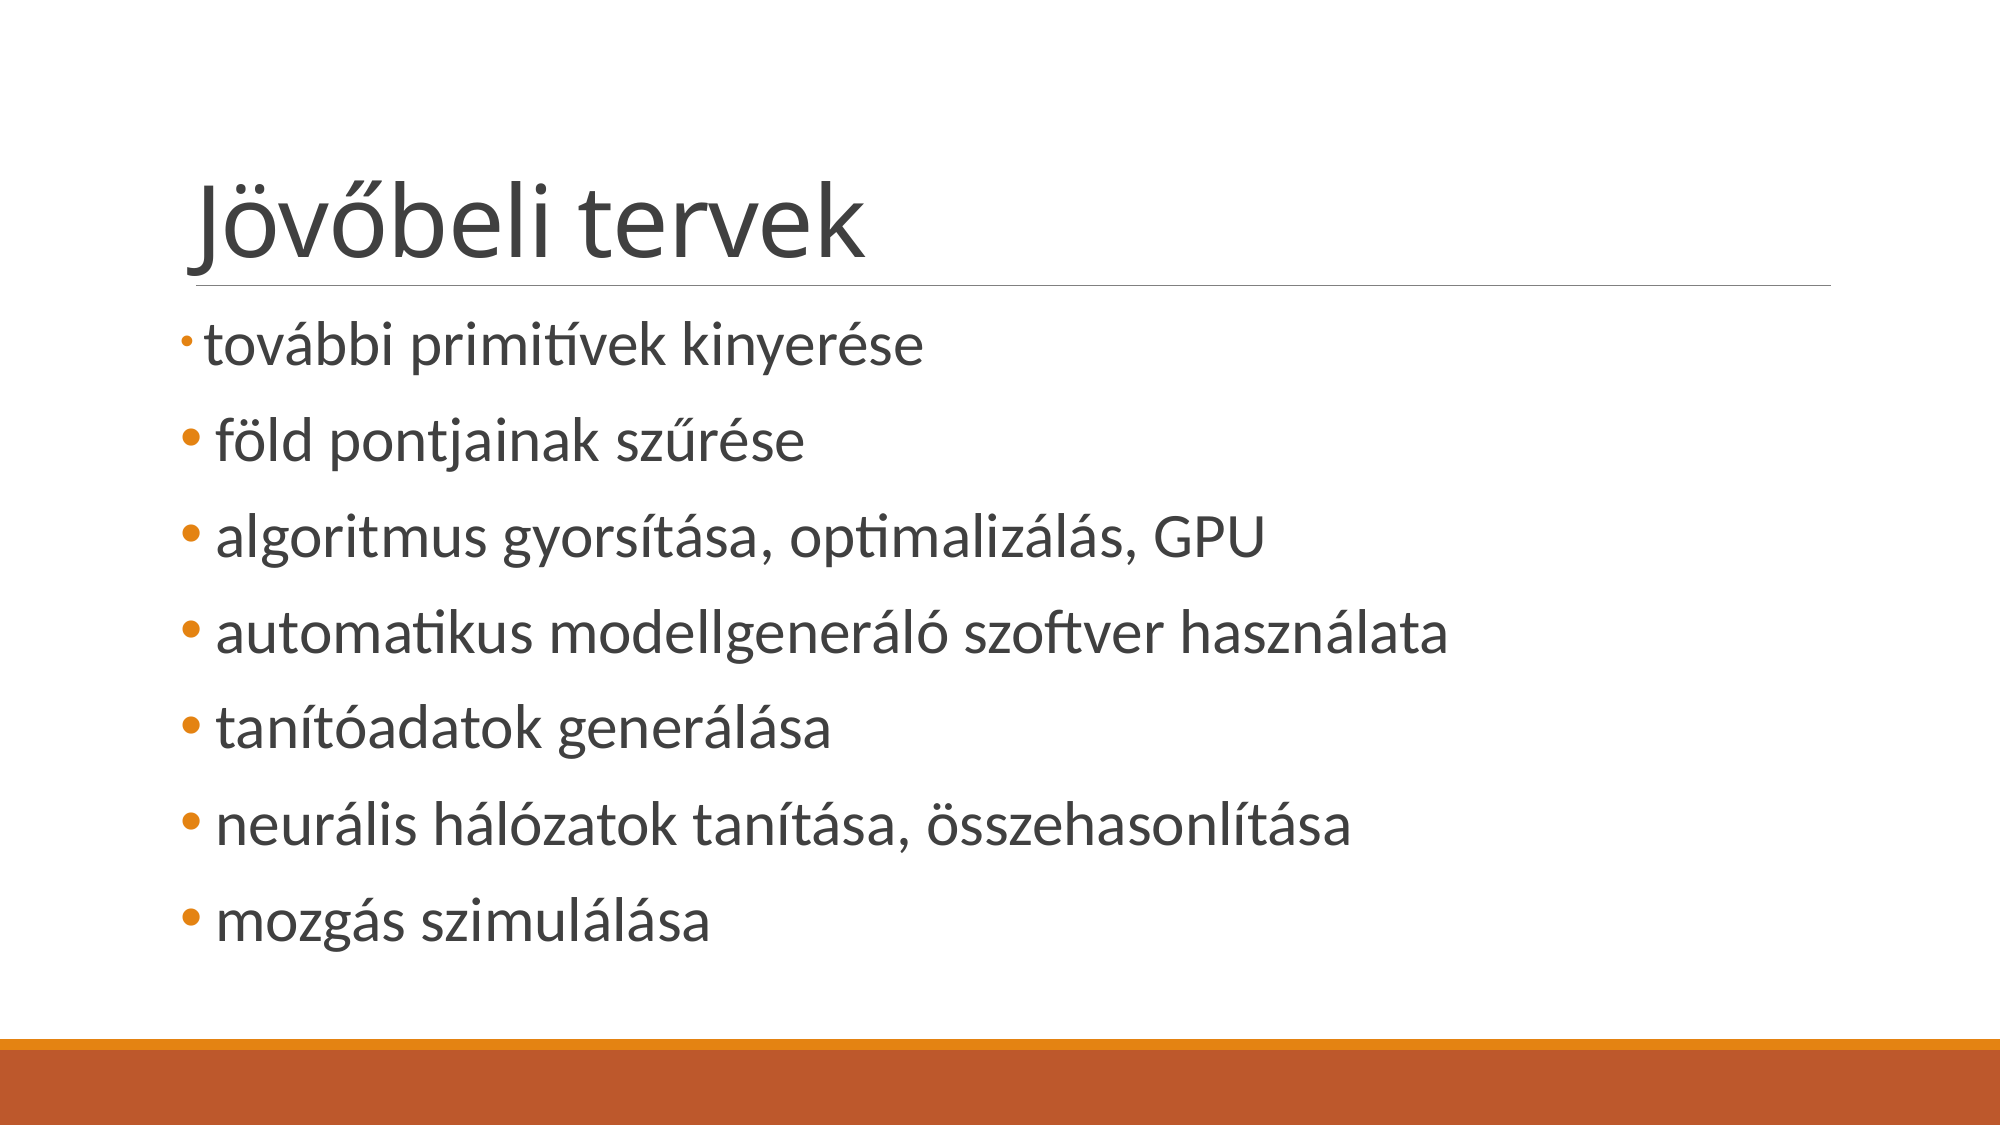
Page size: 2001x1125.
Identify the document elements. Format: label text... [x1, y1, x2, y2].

list további primitívek kinyerése föld pontjainak szűrése algoritmus gyorsítása, optimalizálás, GPU automatikus modellgeneráló szoftver használata tanítóadatok generálása neurális hálózatok tanítása, összehasonlítása mozgás szimulálása [180, 302, 1830, 963]
title Jövőbeli tervek [180, 47, 1830, 285]
